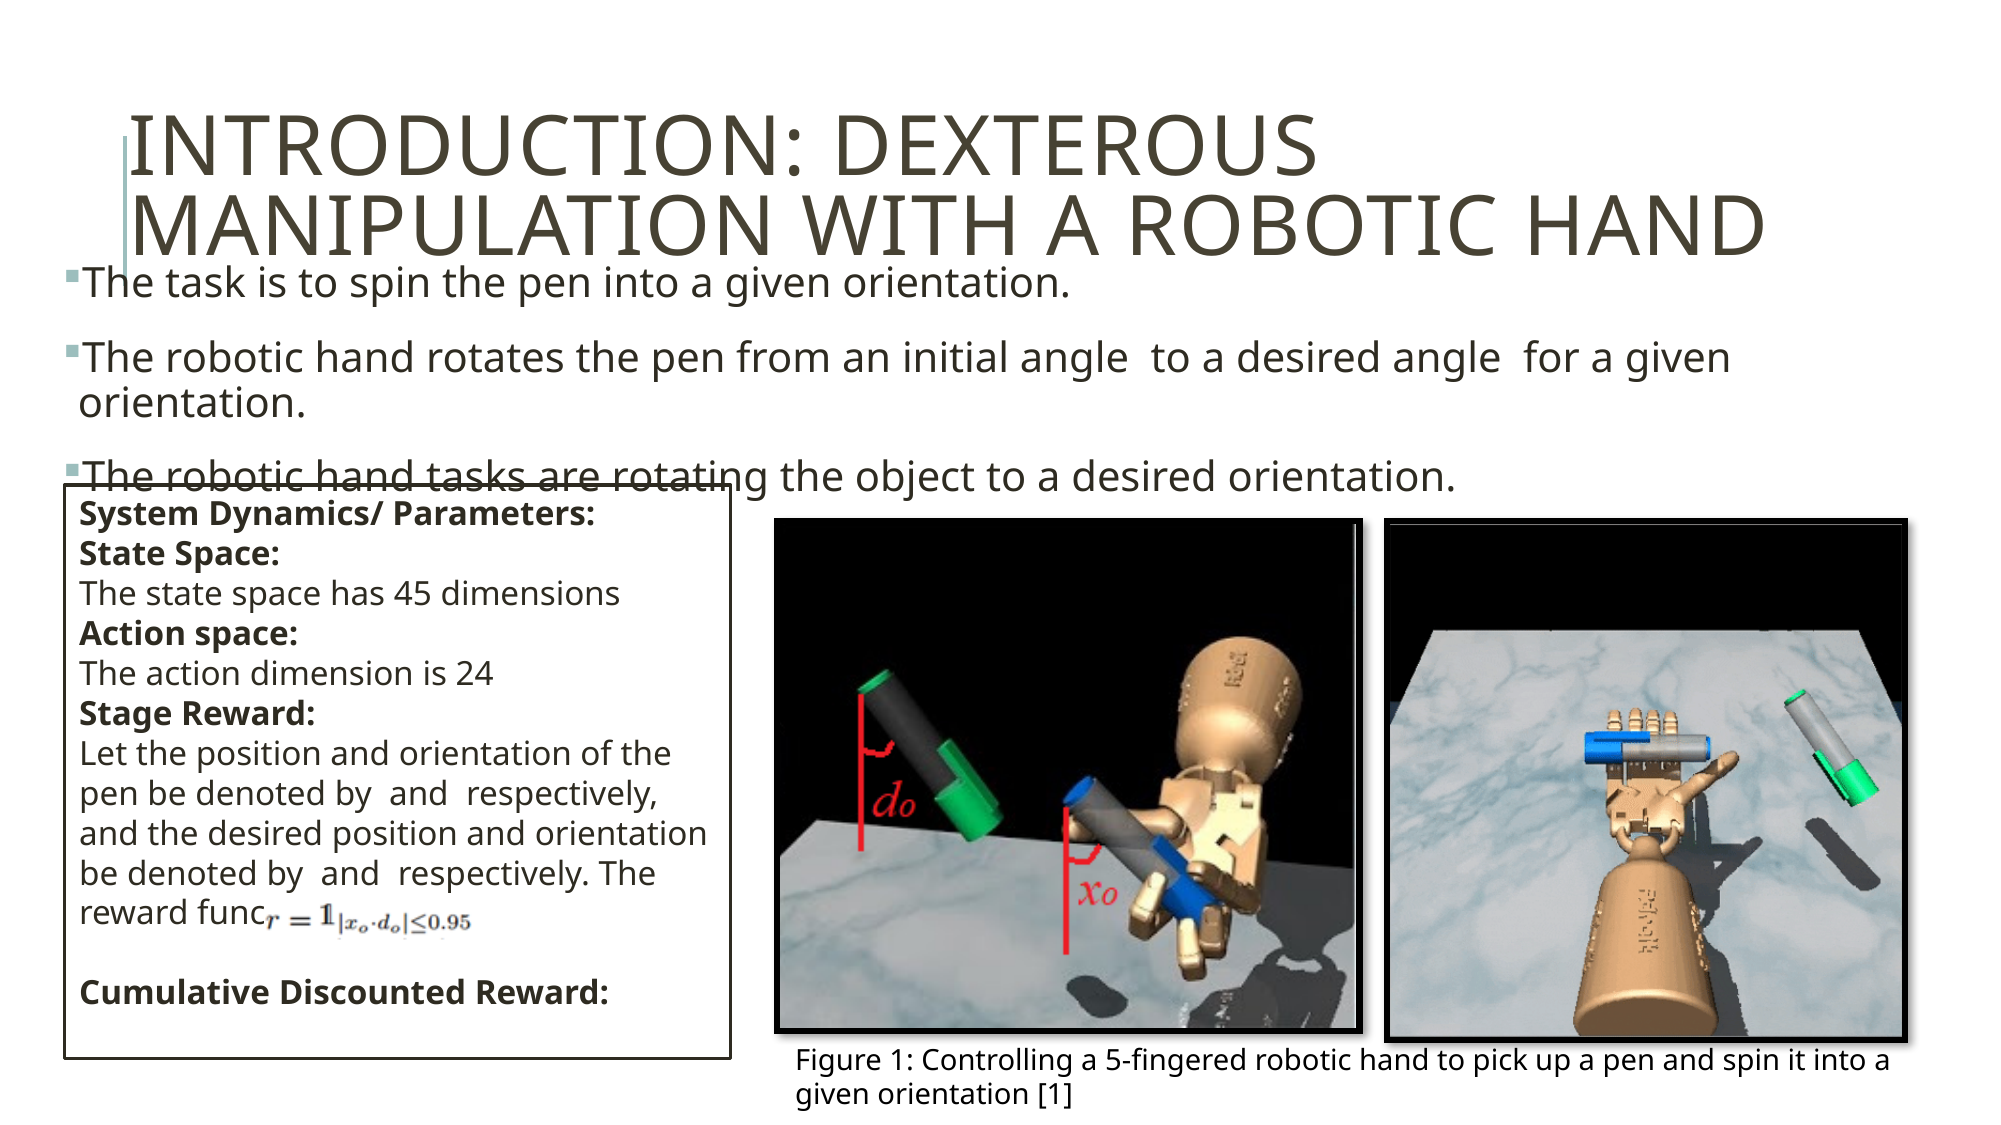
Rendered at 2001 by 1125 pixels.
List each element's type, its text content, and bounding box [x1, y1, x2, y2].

picture [780, 524, 1357, 1028]
text_box Figure 1: Controlling a 5-fingered robotic hand to pick up a pen and spin it into a given orientation [1] [780, 1033, 1936, 1118]
title INTRODUCTION: Dexterous Manipulation with a Robotic Hand [113, 111, 1936, 272]
picture [264, 895, 476, 944]
picture [1389, 524, 1903, 1038]
